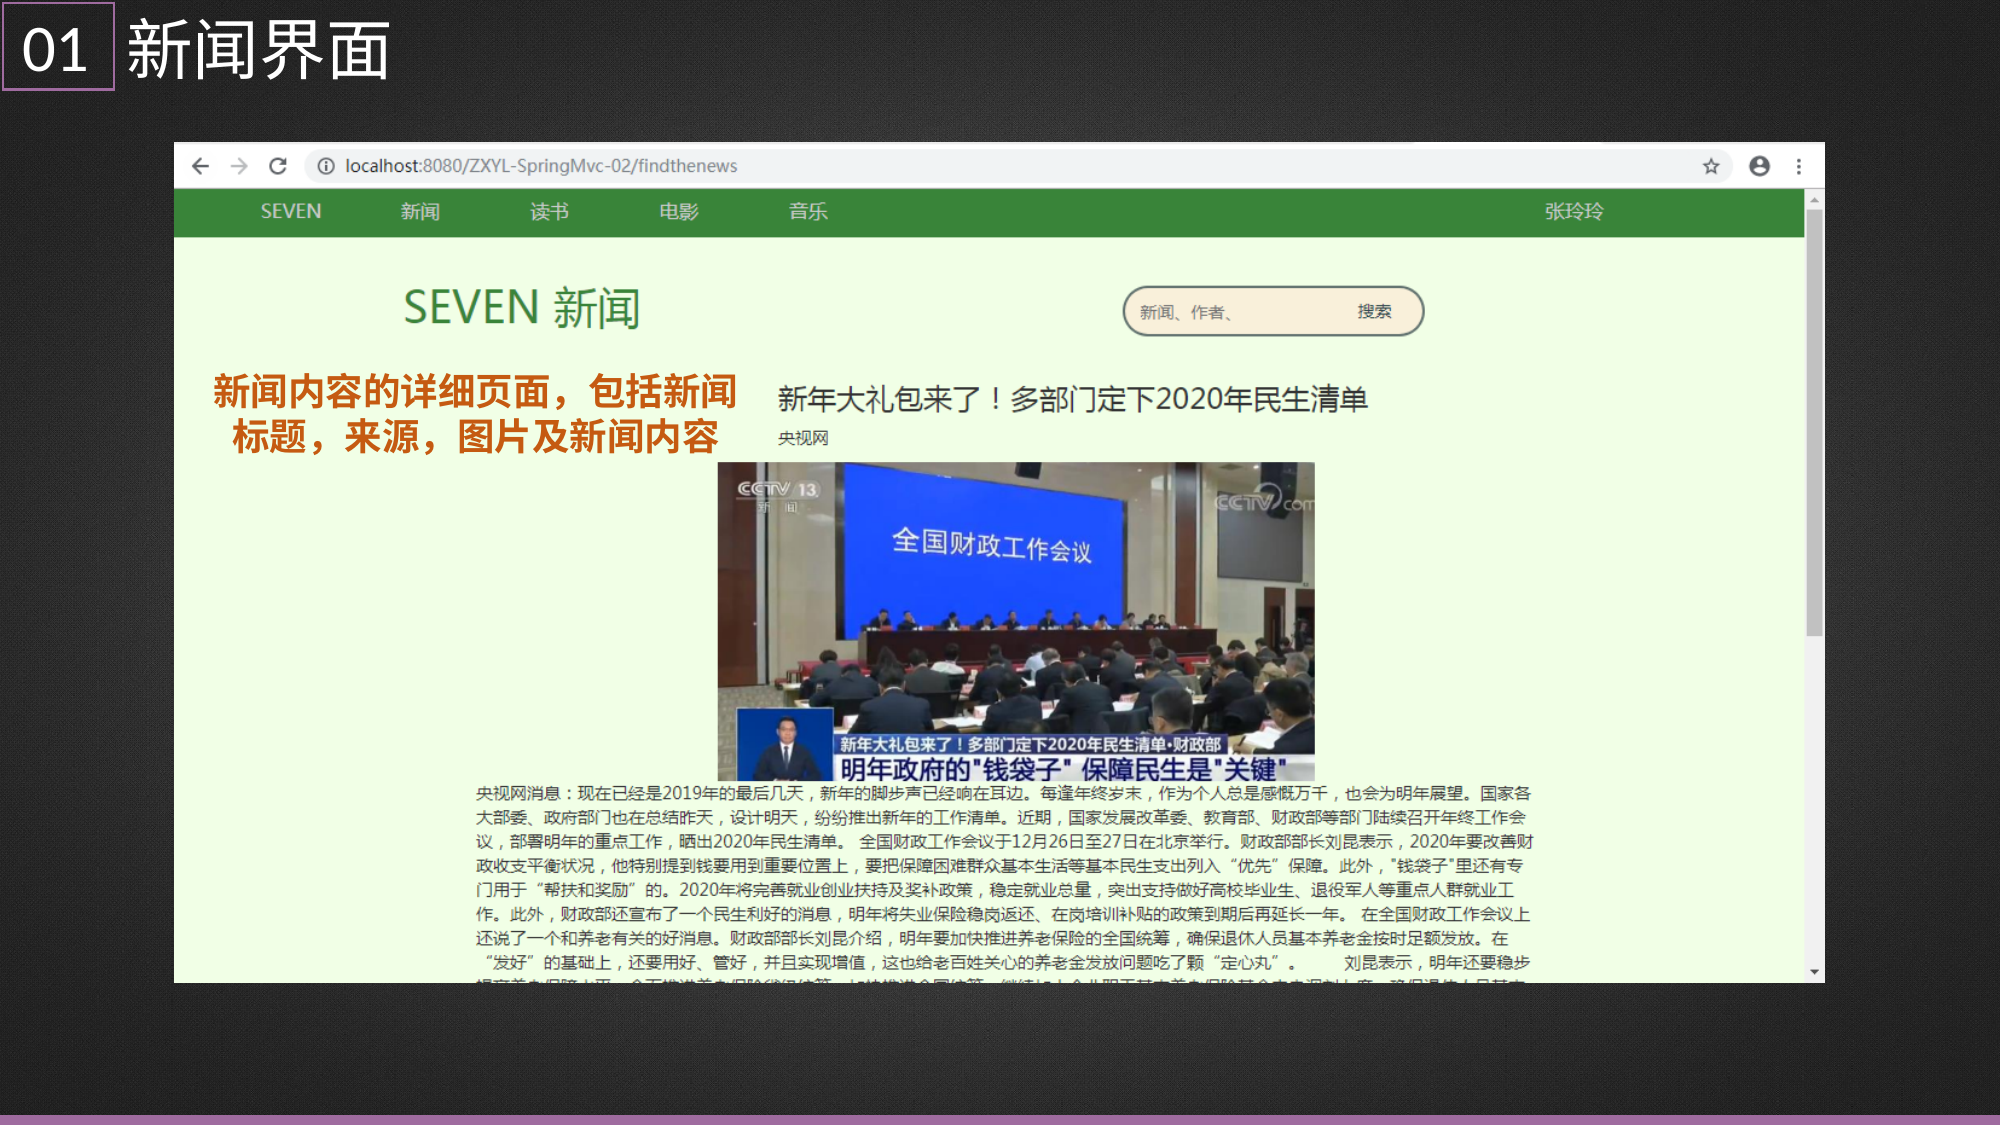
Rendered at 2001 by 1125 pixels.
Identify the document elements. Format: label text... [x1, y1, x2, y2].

text_box 01 [0, 0, 112, 93]
text_box [0, 1114, 2000, 1125]
text_box 新闻界面 [111, 0, 614, 96]
picture [0, 0, 2000, 1114]
